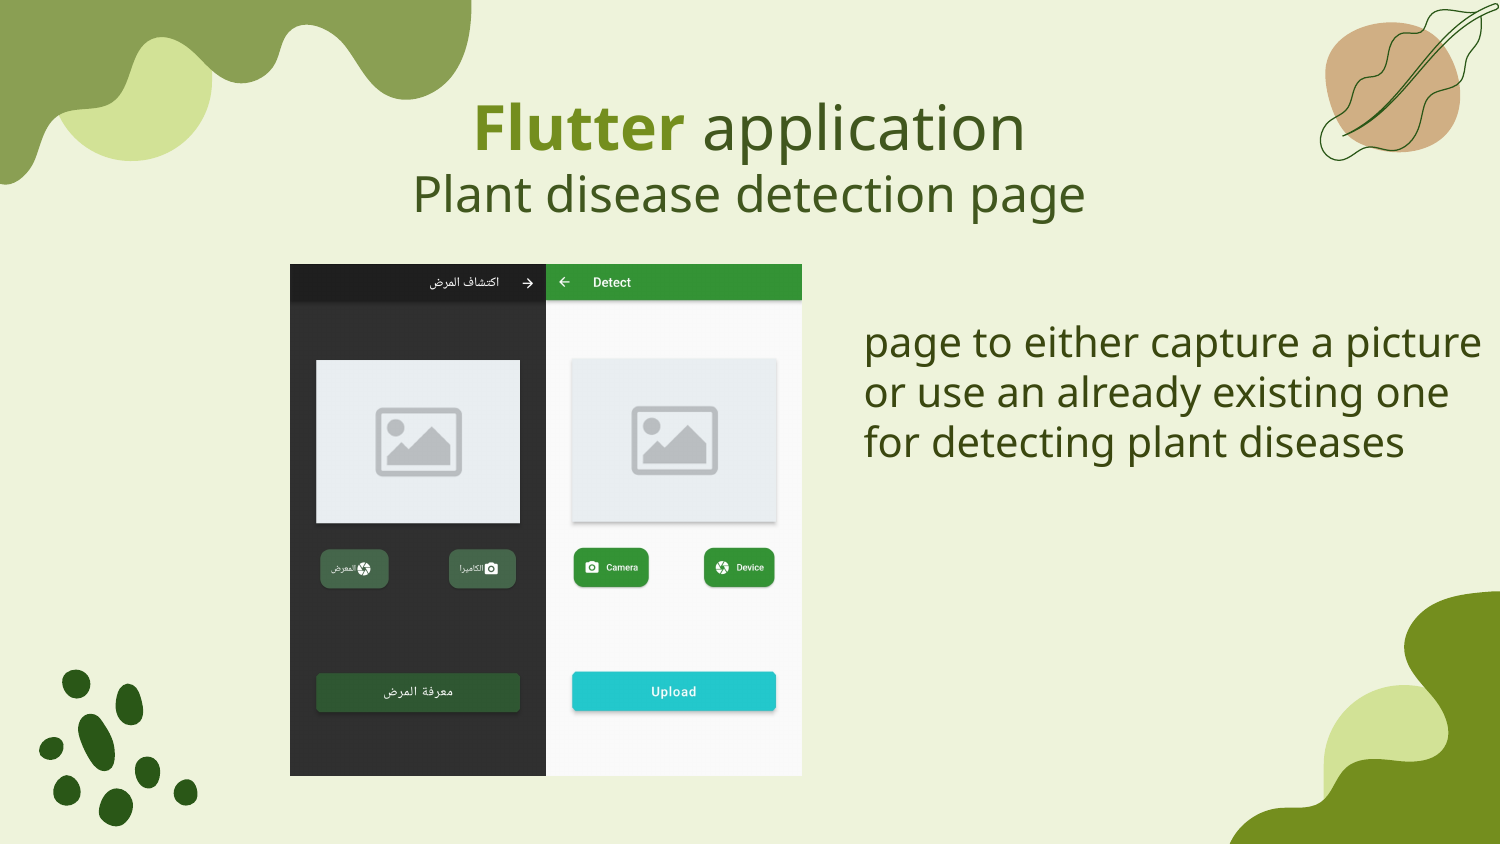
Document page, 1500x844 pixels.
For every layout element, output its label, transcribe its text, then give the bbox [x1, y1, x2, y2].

text_box page to either capture a picture or use an already existing one for detecting plant diseases [848, 307, 1500, 563]
picture [290, 264, 802, 776]
title Flutter application Plant disease detection page [118, 72, 1382, 167]
